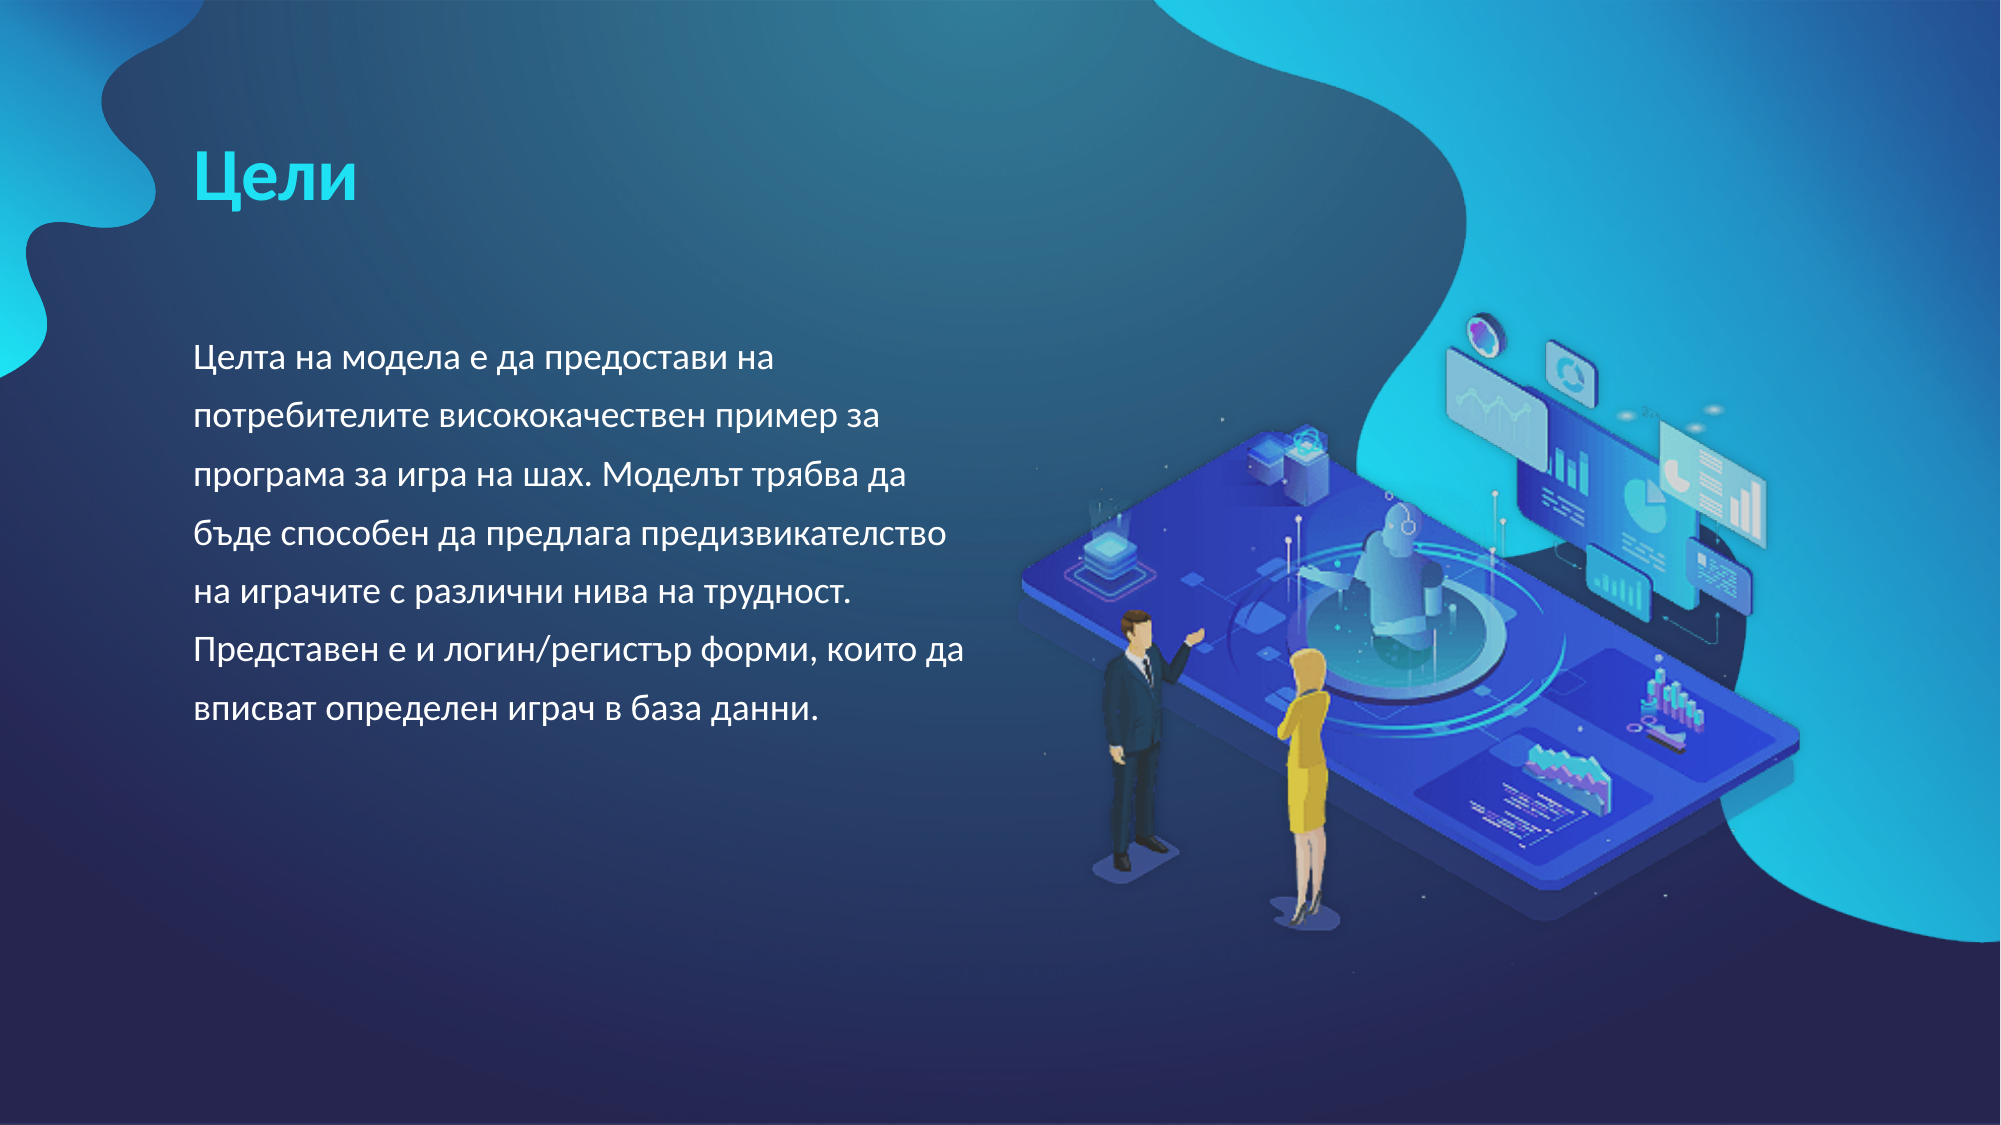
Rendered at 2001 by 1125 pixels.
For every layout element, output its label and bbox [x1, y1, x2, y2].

picture [0, 0, 2001, 1125]
text_box [0, 0, 450, 381]
text_box [178, 234, 987, 782]
